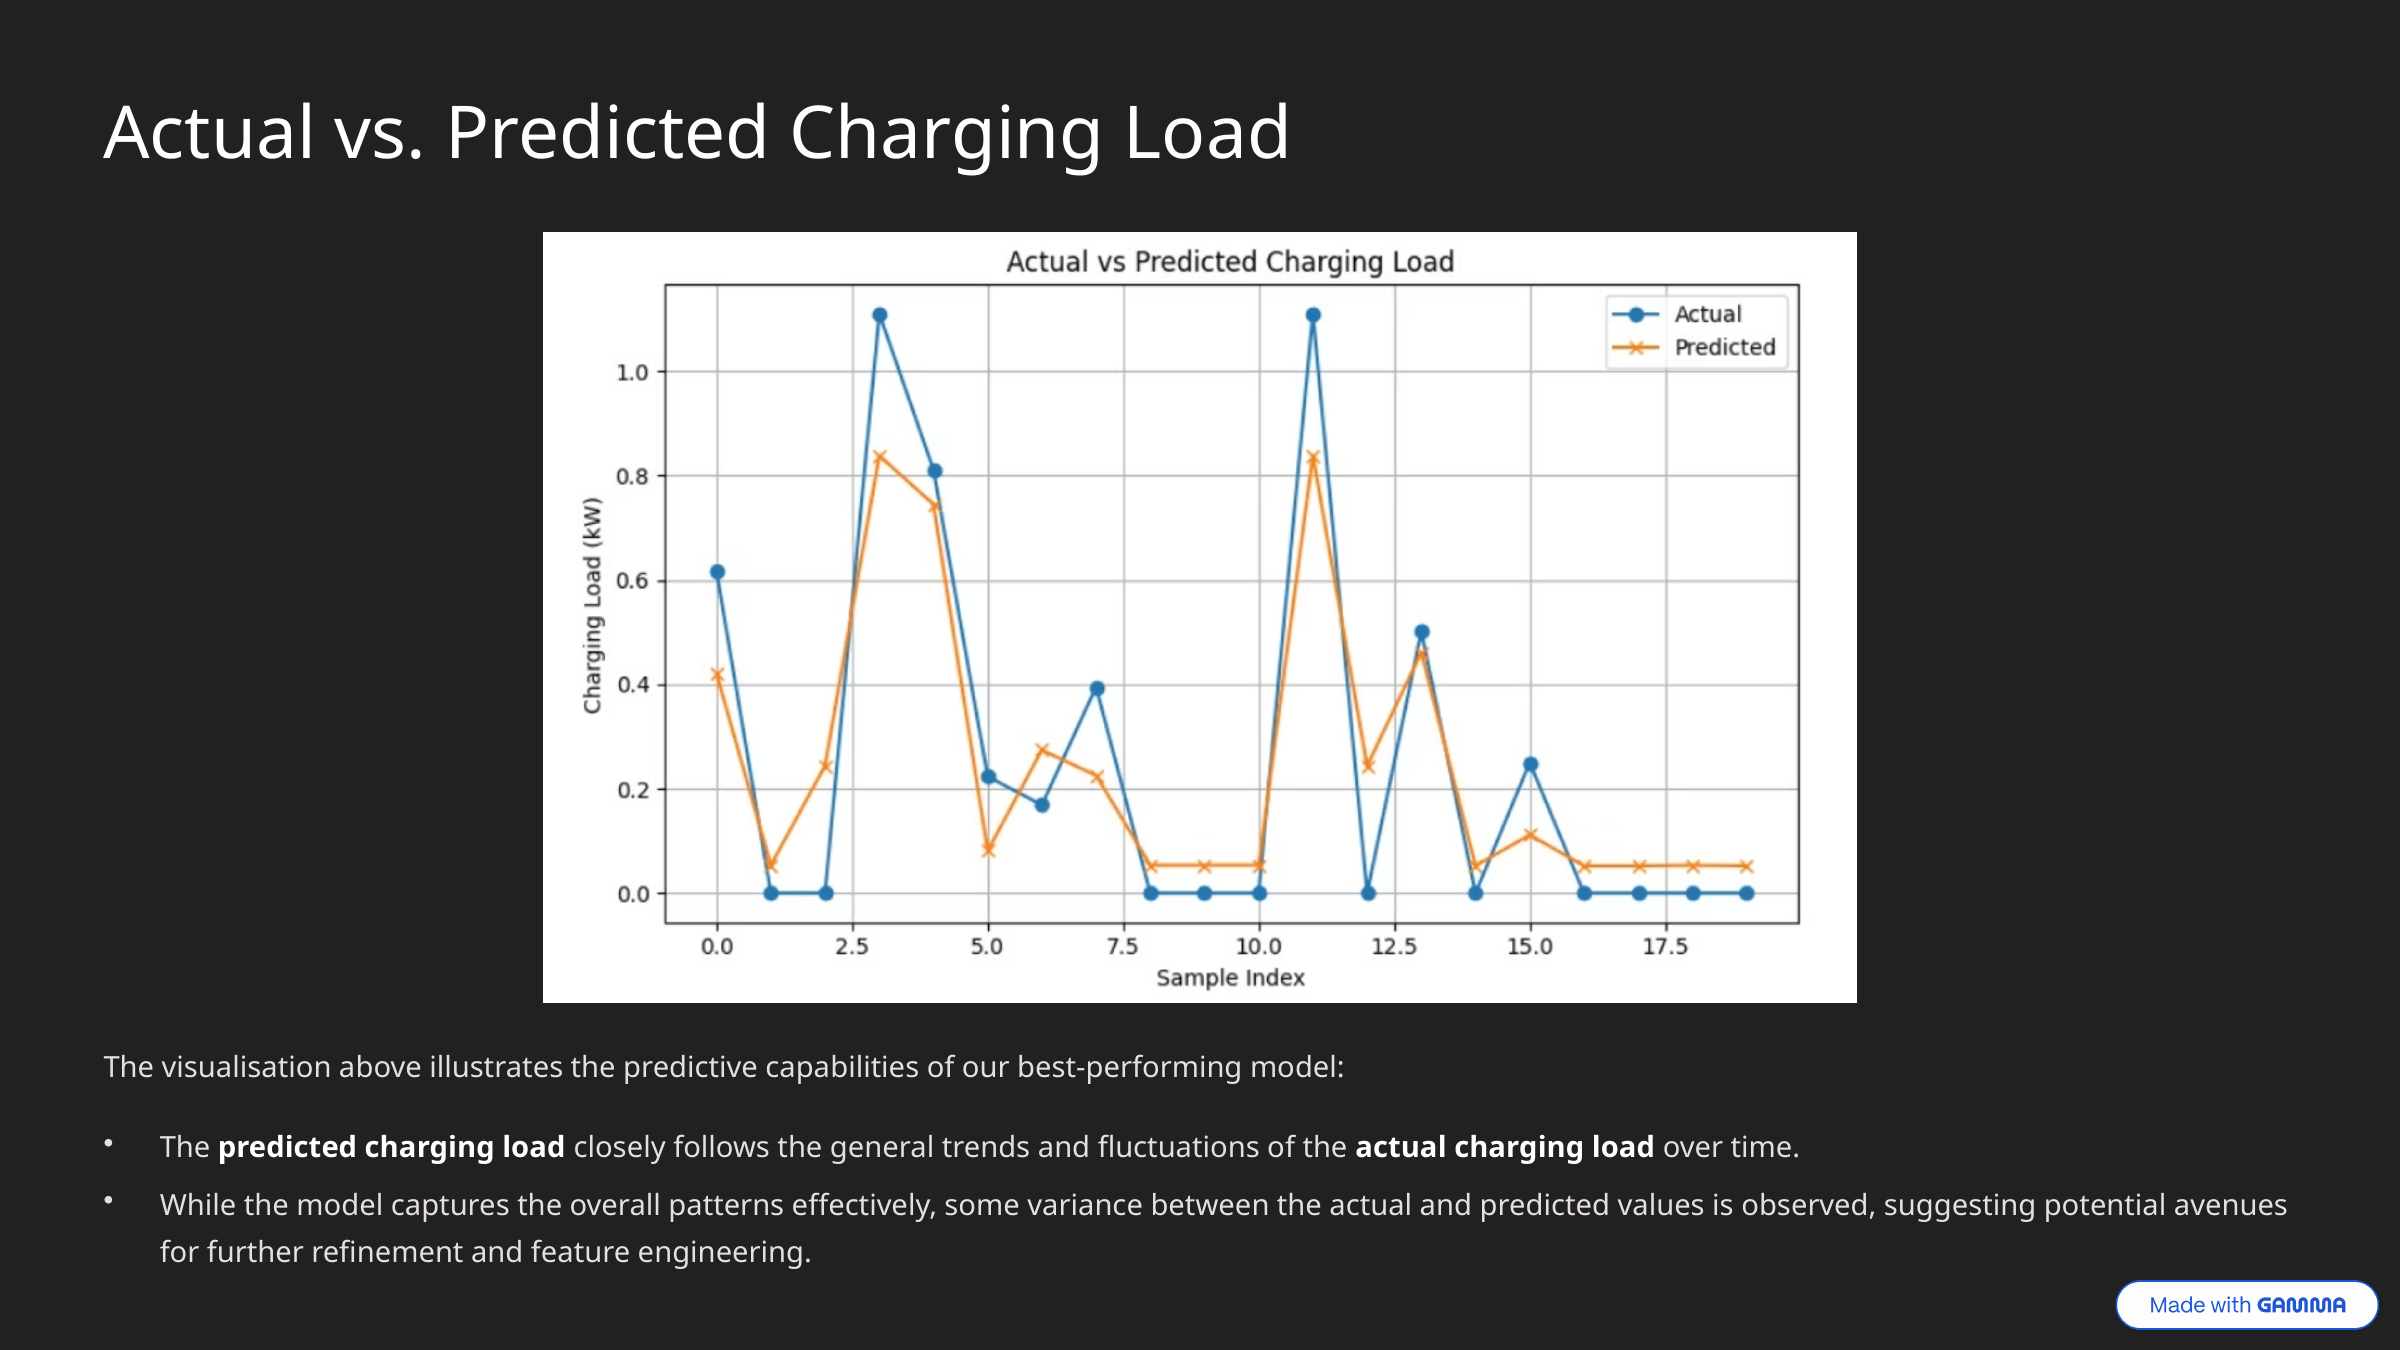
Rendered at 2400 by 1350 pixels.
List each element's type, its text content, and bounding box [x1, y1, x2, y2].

text_box While the model captures the overall patterns effectively, some variance between the actual and predicted values is observed, suggesting potential avenues for further refinement and feature engineering. [103, 1174, 2297, 1269]
text_box Actual vs. Predicted Charging Load [103, 81, 1611, 174]
text_box The visualisation above illustrates the predictive capabilities of our best-performing model: [103, 1036, 2297, 1084]
text_box The predicted charging load closely follows the general trends and fluctuations of the actual charging load over time. [103, 1116, 2297, 1164]
picture [543, 232, 1857, 1003]
picture [2106, 1271, 2389, 1339]
